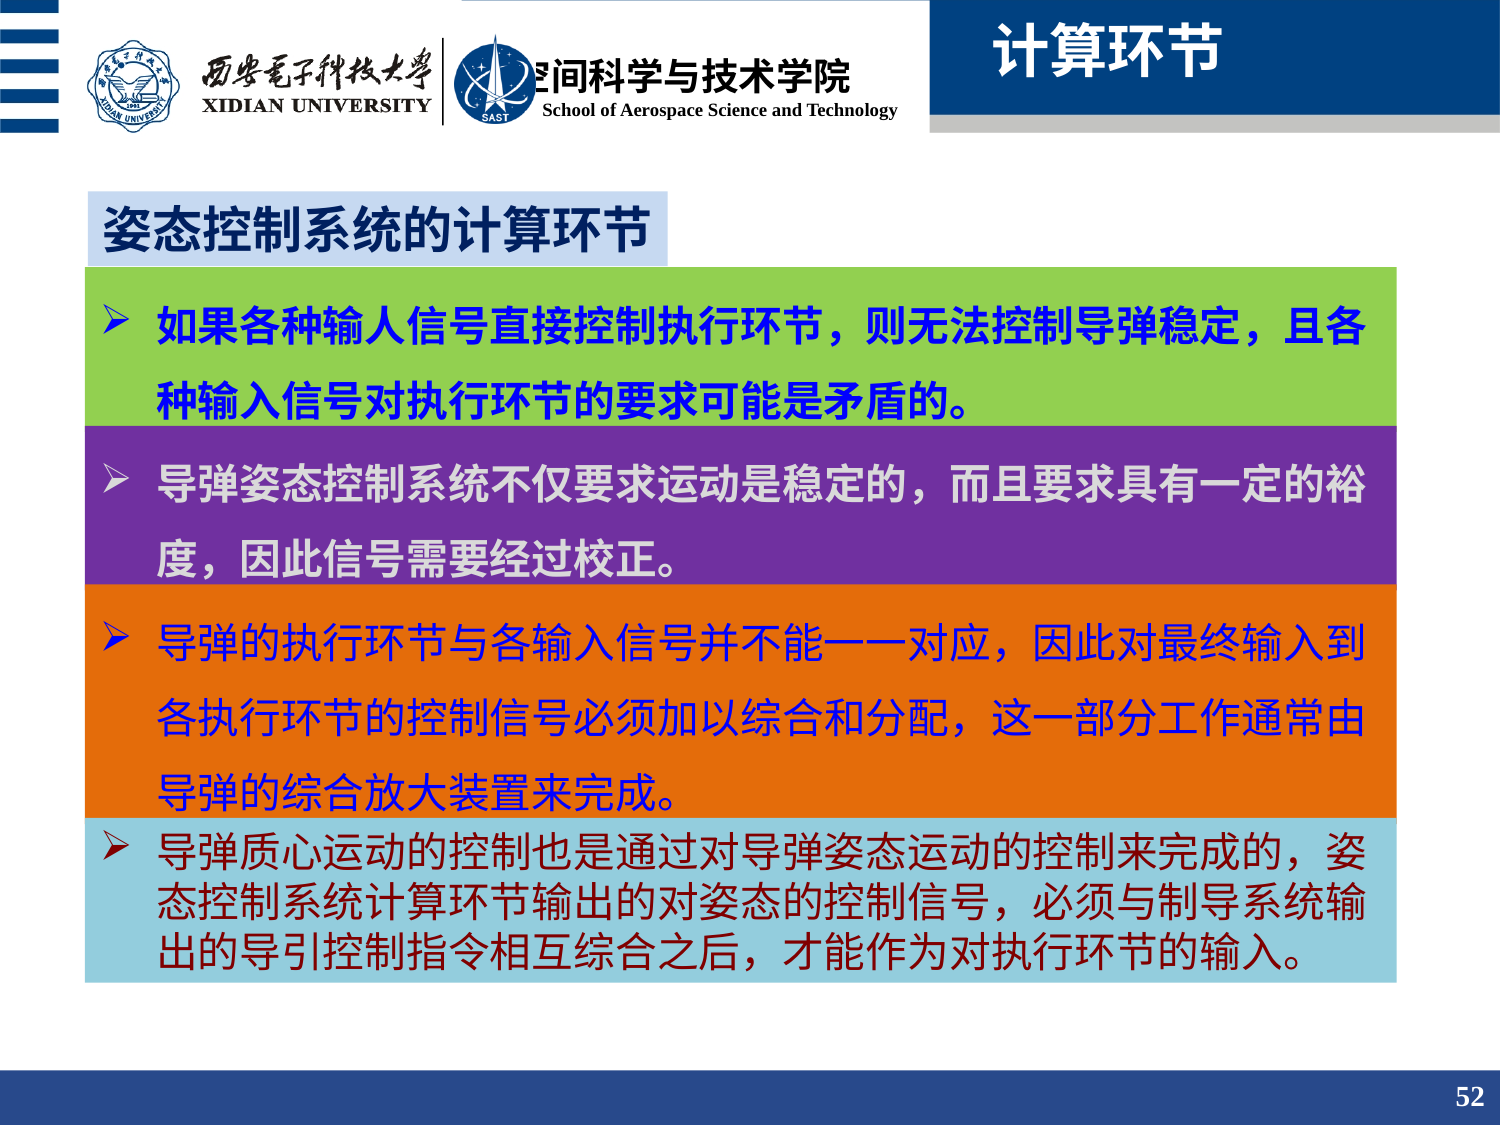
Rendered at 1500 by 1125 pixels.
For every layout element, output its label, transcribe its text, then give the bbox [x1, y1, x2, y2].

text_box 姿态控制系统的计算环节 [87, 191, 668, 267]
text_box 如果各种输人信号直接控制执行环节，则无法控制导弹稳定，且各种输入信号对执行环节的要求可能是矛盾的。 [84, 267, 1397, 425]
text_box 导弹质心运动的控制也是通过对导弹姿态运动的控制来完成的，姿态控制系统计算环节输出的对姿态的控制信号，必须与制导系统输出的导引控制指令相互综合之后，才能作为对执行环节的输入。 [84, 817, 1397, 983]
text_box 导弹的执行环节与各输入信号并不能一一对应，因此对最终输入到各执行环节的控制信号必须加以综合和分配，这一部分工作通常由导弹的综合放大装置来完成。 [84, 584, 1397, 817]
text_box 导弹姿态控制系统不仅要求运动是稳定的，而且要求具有一定的裕度，因此信号需要经过校正。 [84, 425, 1397, 584]
picture [0, 0, 1500, 1070]
text_box 计算环节 [976, 7, 1240, 92]
